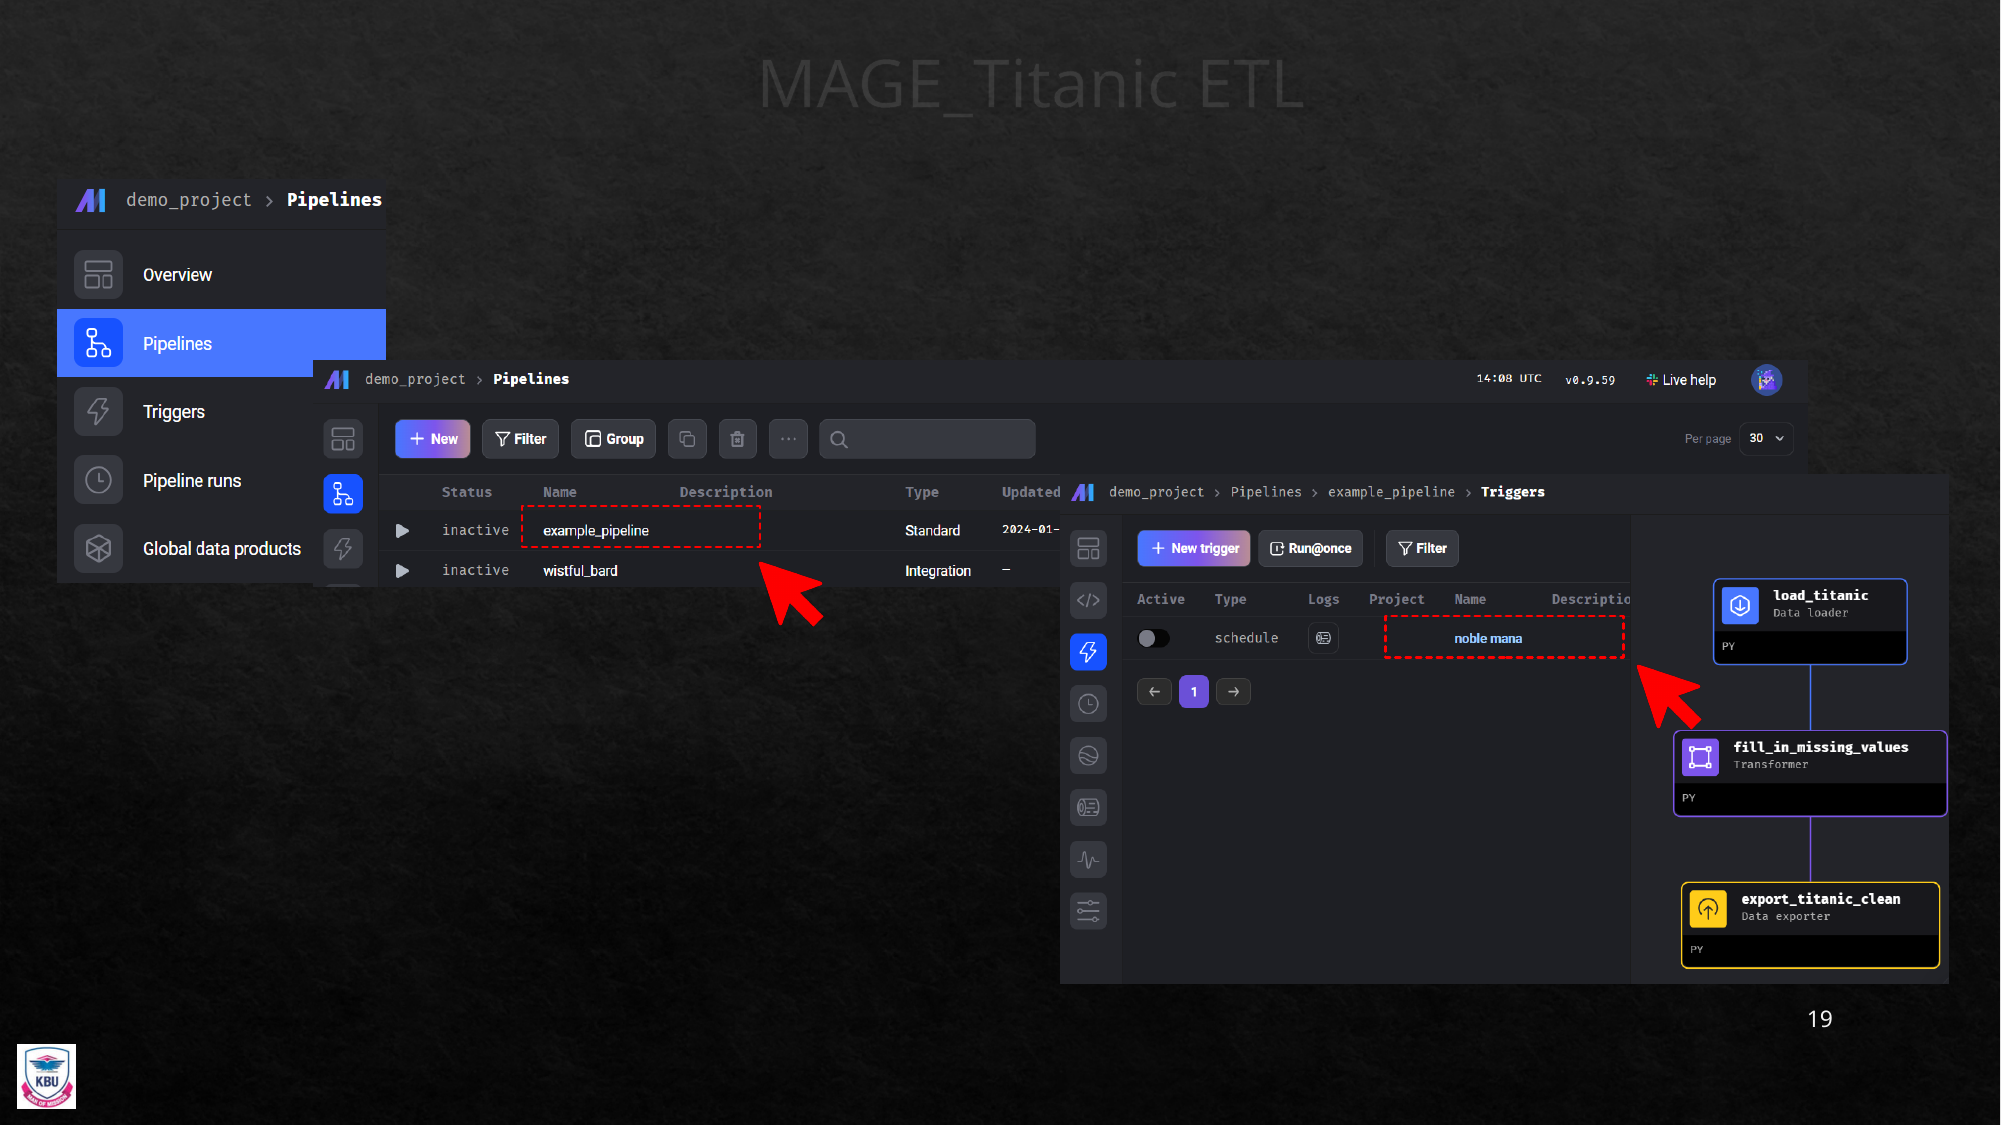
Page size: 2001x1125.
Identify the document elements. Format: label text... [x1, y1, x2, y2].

picture [57, 179, 1949, 984]
picture [17, 1044, 76, 1109]
title MAGE_Titanic ETL [149, 22, 1912, 149]
slide_number 19 [1724, 995, 1849, 1051]
